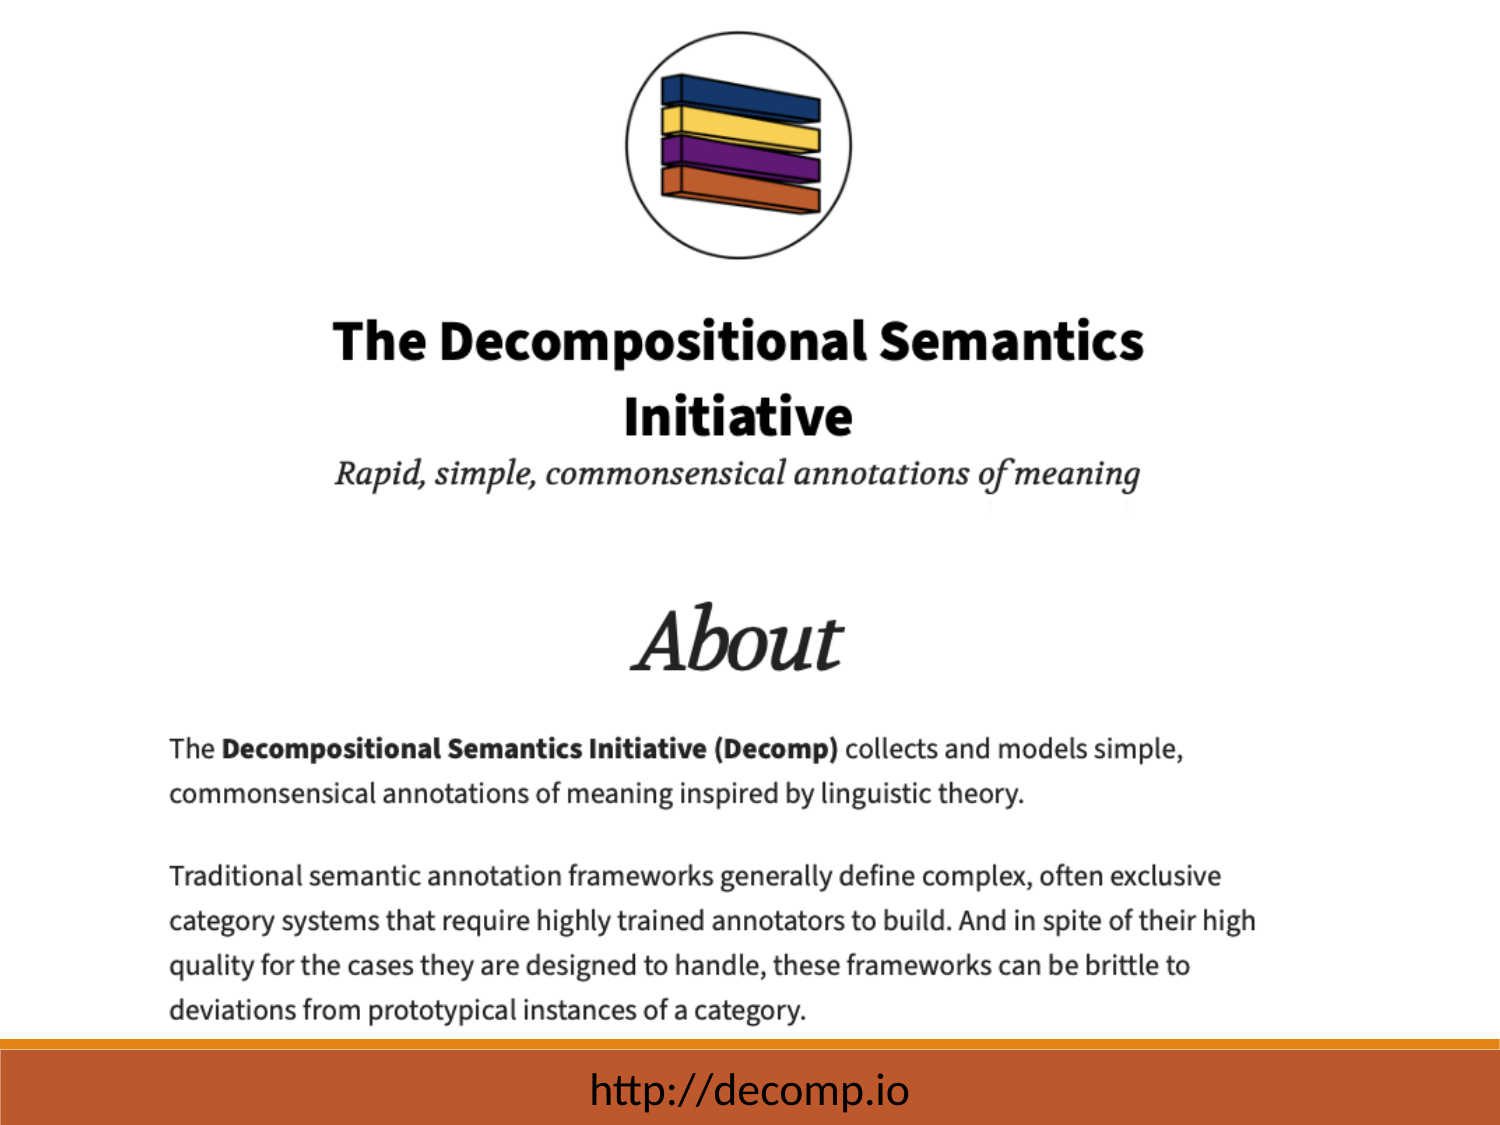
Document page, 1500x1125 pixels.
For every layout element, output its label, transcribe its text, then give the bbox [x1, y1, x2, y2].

text_box http://decomp.io [574, 1052, 926, 1122]
picture [86, 0, 1414, 1038]
